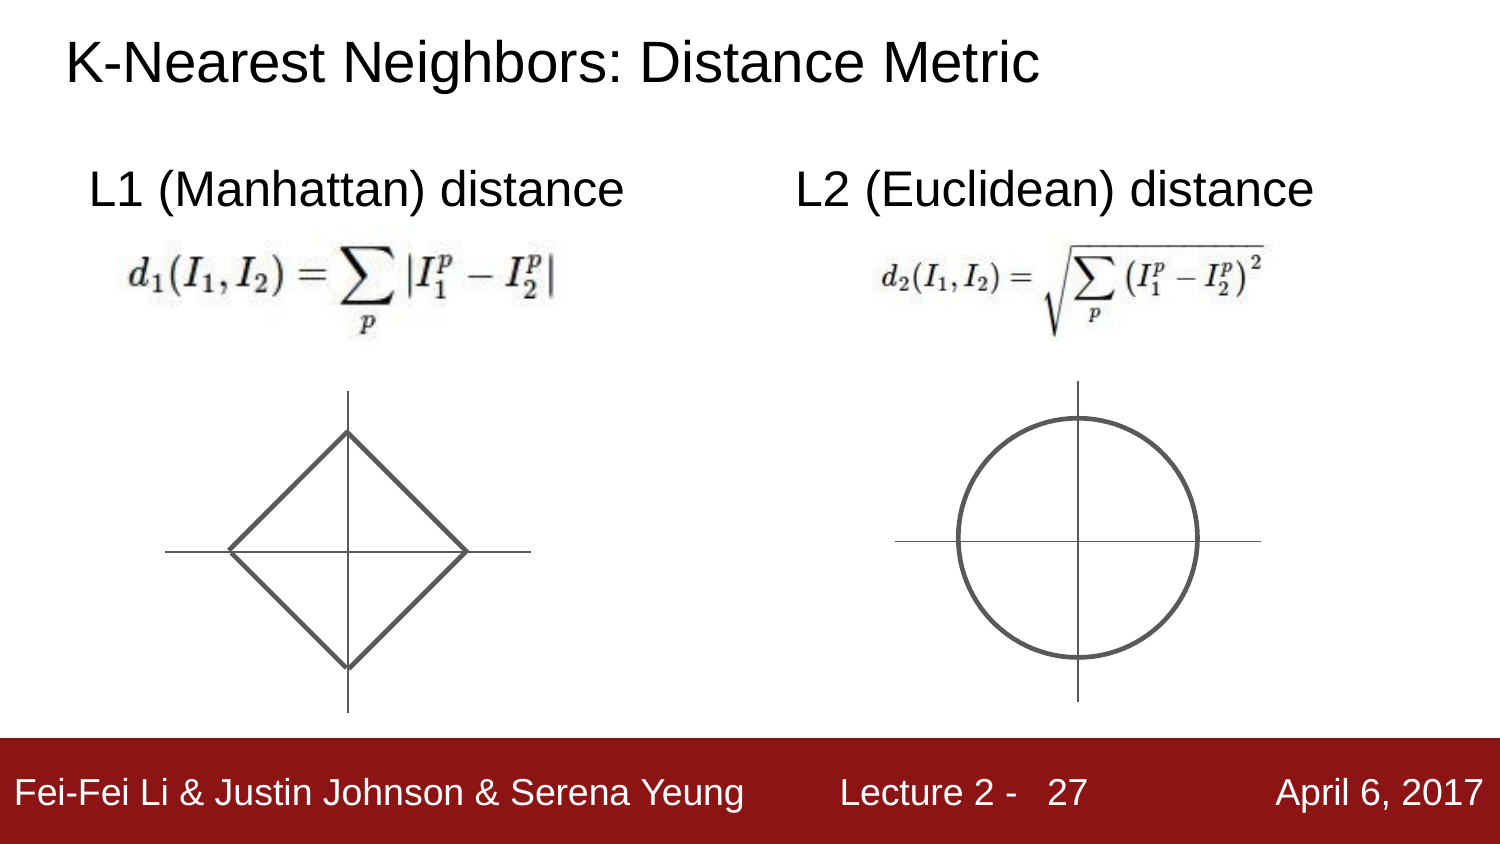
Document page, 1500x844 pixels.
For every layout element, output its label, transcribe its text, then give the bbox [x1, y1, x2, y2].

text_box L1 (Manhattan) distance L2 (Euclidean) distance [86, 154, 1318, 217]
text_box K-Nearest Neighbors: Distance Metric [63, 22, 1045, 95]
text_box [1078, 542, 1198, 658]
footer April 6, 2017 [1273, 769, 1488, 844]
text_box [1078, 418, 1198, 541]
text_box Lecture 2 - [837, 769, 1021, 814]
text_box [958, 542, 1077, 658]
slide_number 27 [1042, 769, 1093, 844]
text_box [958, 418, 1077, 541]
text_box [116, 224, 562, 347]
text_box [873, 230, 1275, 341]
slide_number Fei-Fei Li & Justin Johnson & Serena Yeung [11, 769, 753, 844]
